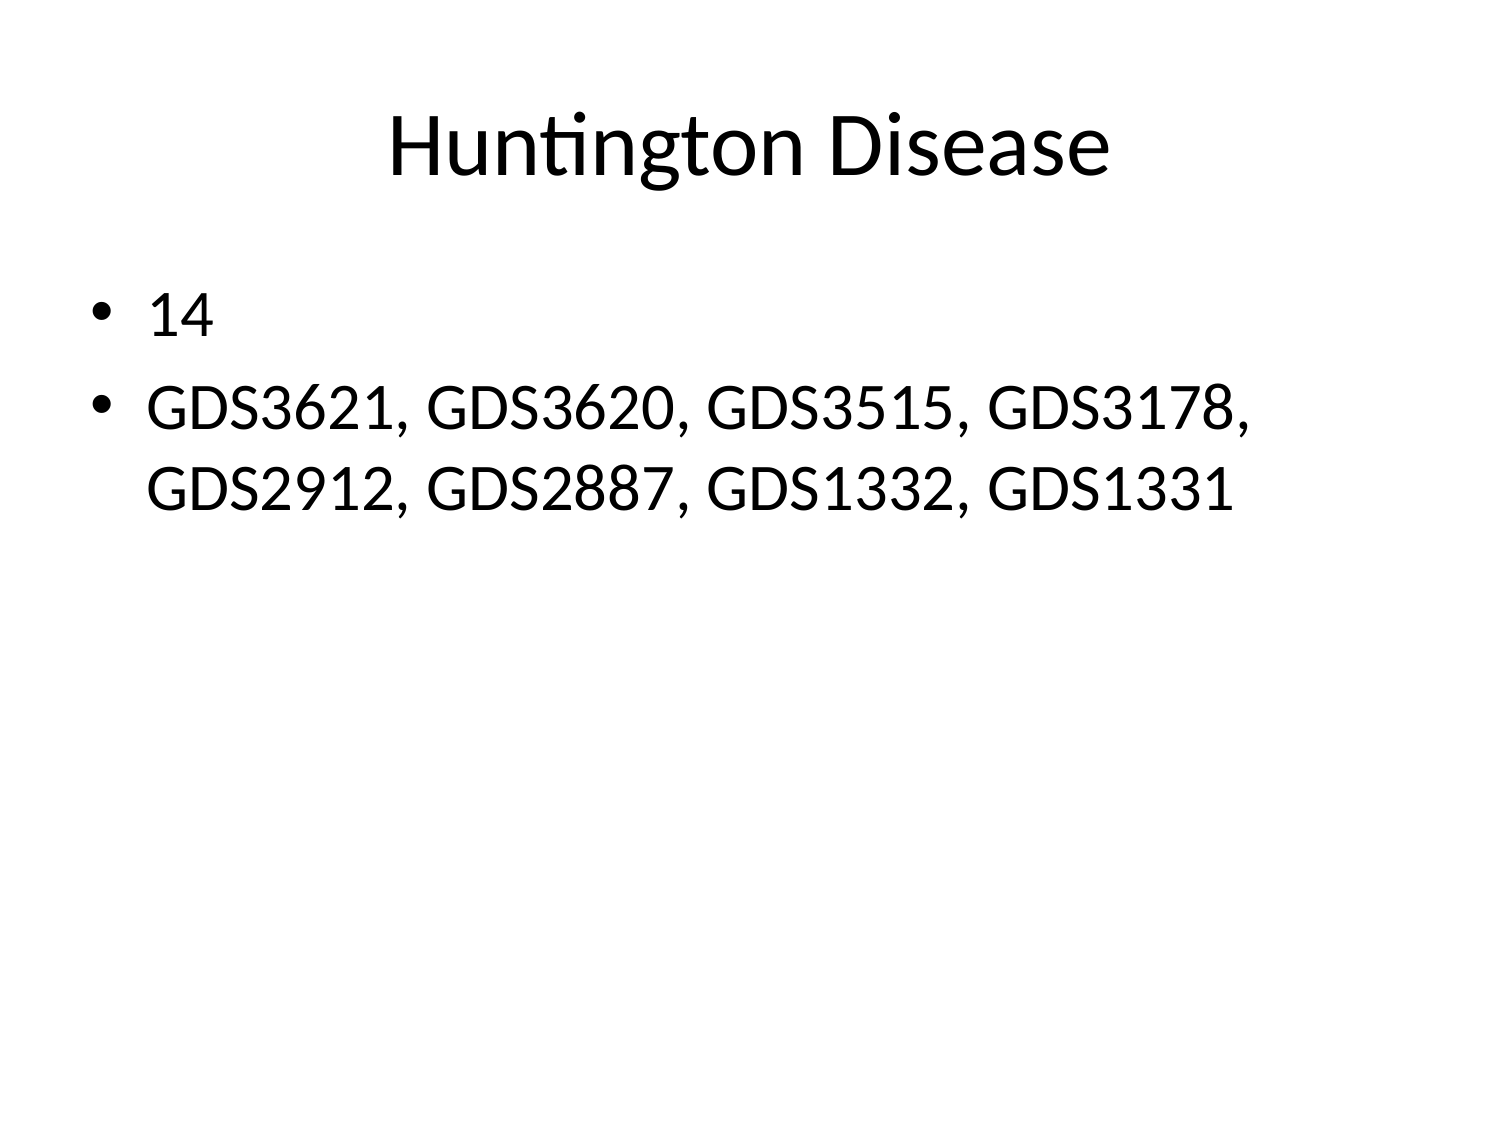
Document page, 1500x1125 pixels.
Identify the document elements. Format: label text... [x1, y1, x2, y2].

title Huntington Disease [75, 45, 1425, 233]
list 14 GDS3621, GDS3620, GDS3515, GDS3178, GDS2912, GDS2887, GDS1332, GDS1331 [75, 262, 1425, 1005]
